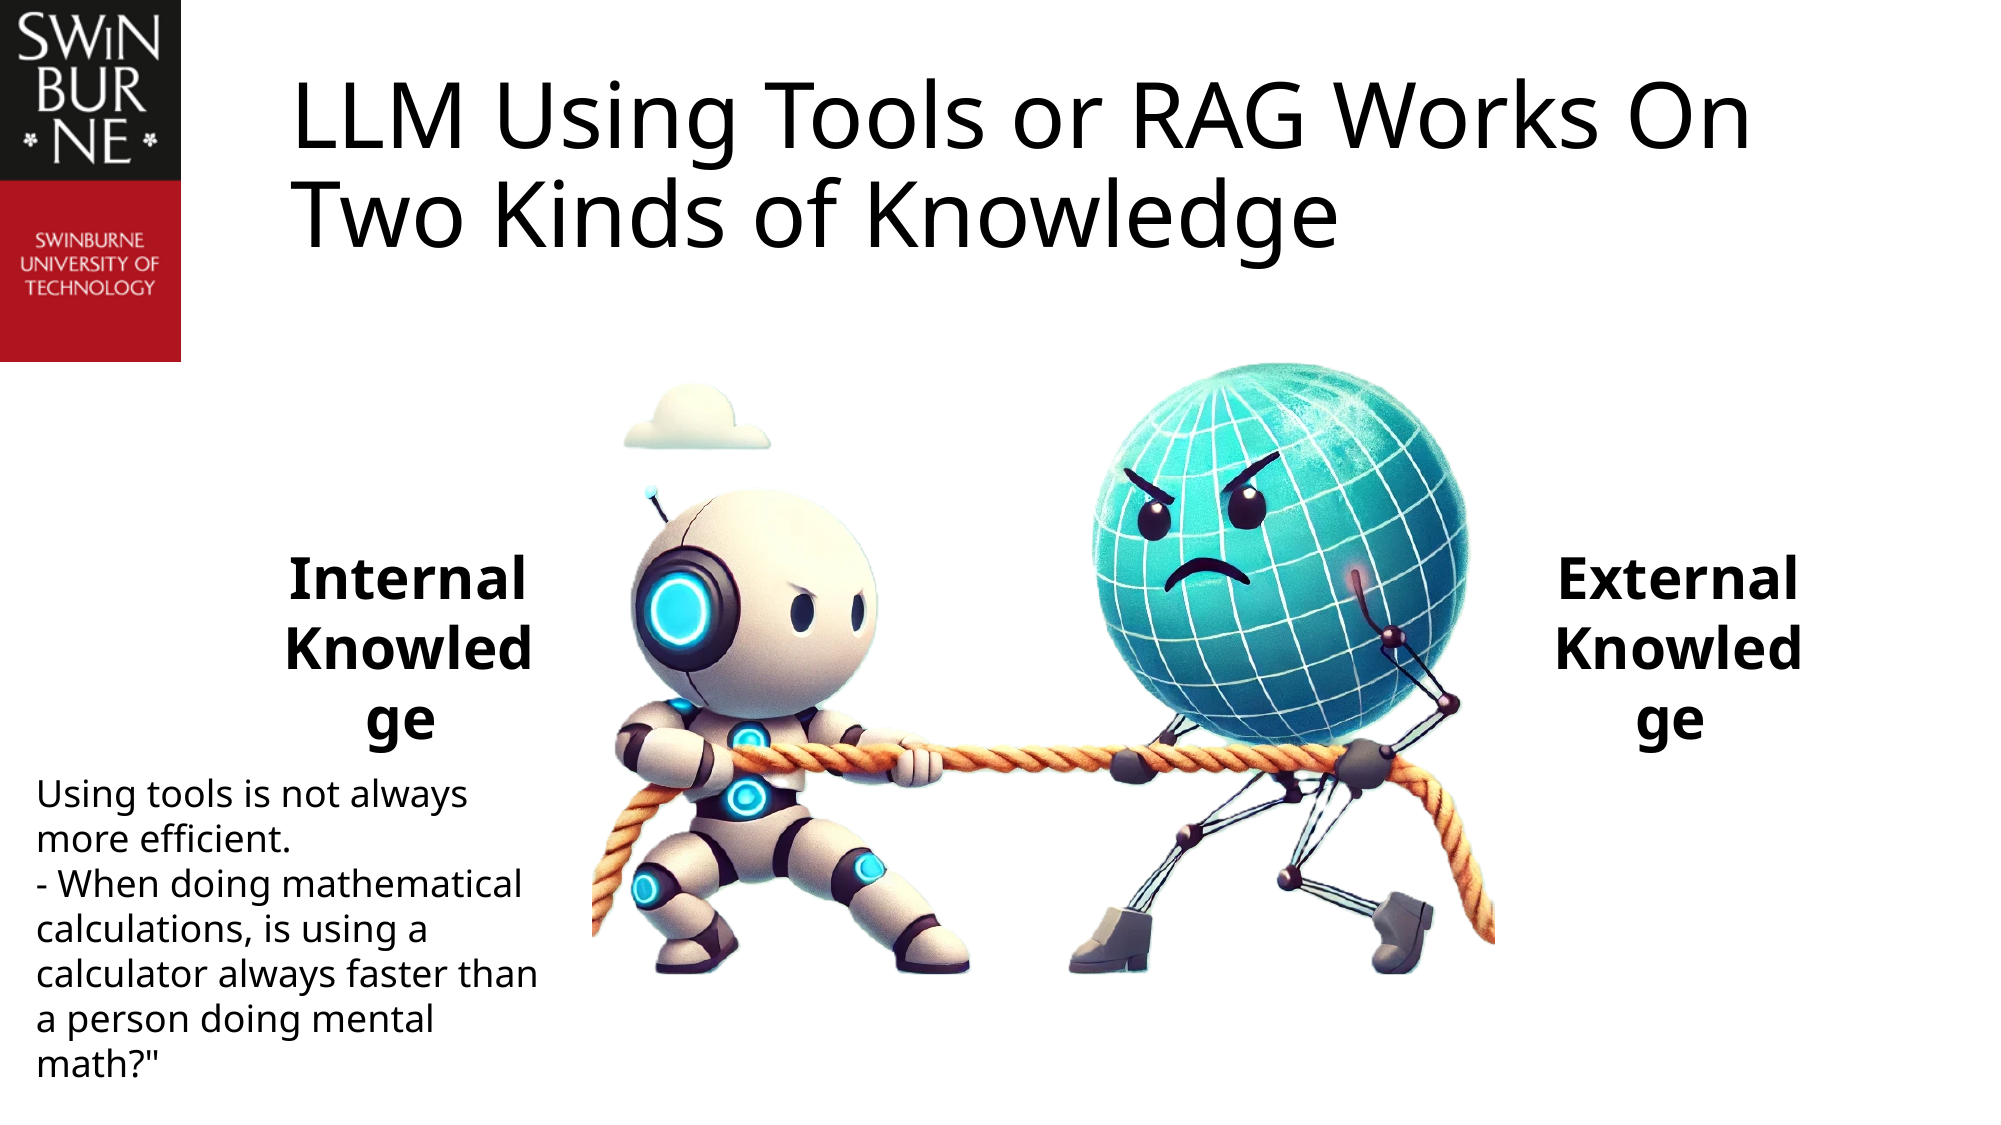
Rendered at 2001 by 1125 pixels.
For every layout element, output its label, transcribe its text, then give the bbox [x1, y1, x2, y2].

text_box Using tools is not always more efficient. - When doing mathematical calculations, is using a calculator always faster than a person doing mental math?" [21, 763, 578, 1093]
picture [0, 0, 182, 363]
text_box Internal Knowledge [255, 533, 563, 759]
title LLM Using Tools or RAG Works On Two Kinds of Knowledge [275, 59, 1863, 278]
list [592, 357, 1496, 983]
text_box External Knowledge [1525, 533, 1832, 759]
